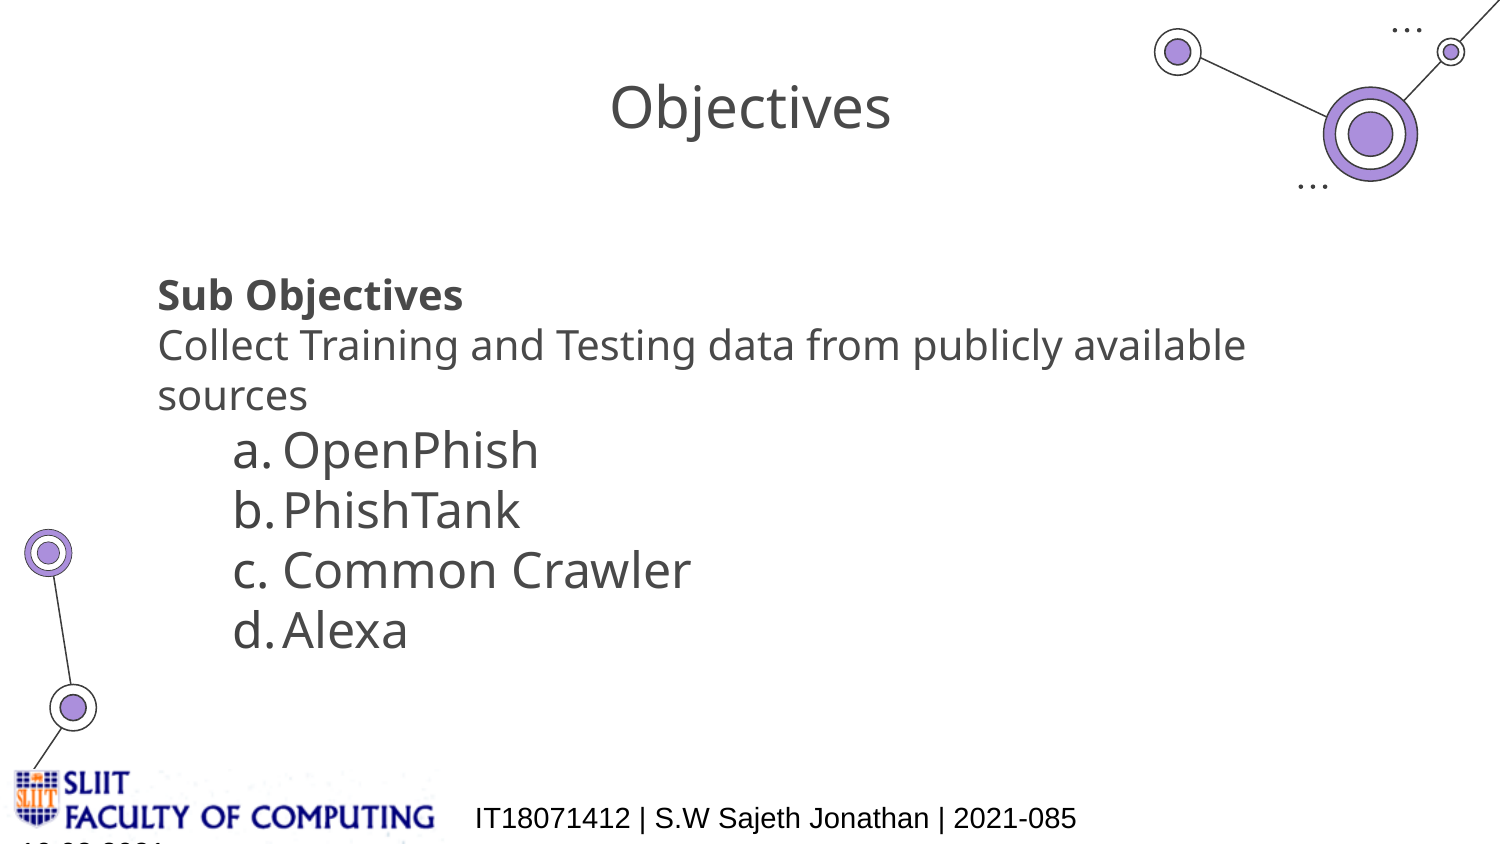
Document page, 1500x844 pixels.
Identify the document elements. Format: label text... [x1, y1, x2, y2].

title Objectives [415, 55, 1086, 150]
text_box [0, 768, 1500, 844]
list Sub Objectives Collect Training and Testing data from publicly available sources OpenPhish PhishTank Common Crawler Alexa [117, 188, 1382, 767]
